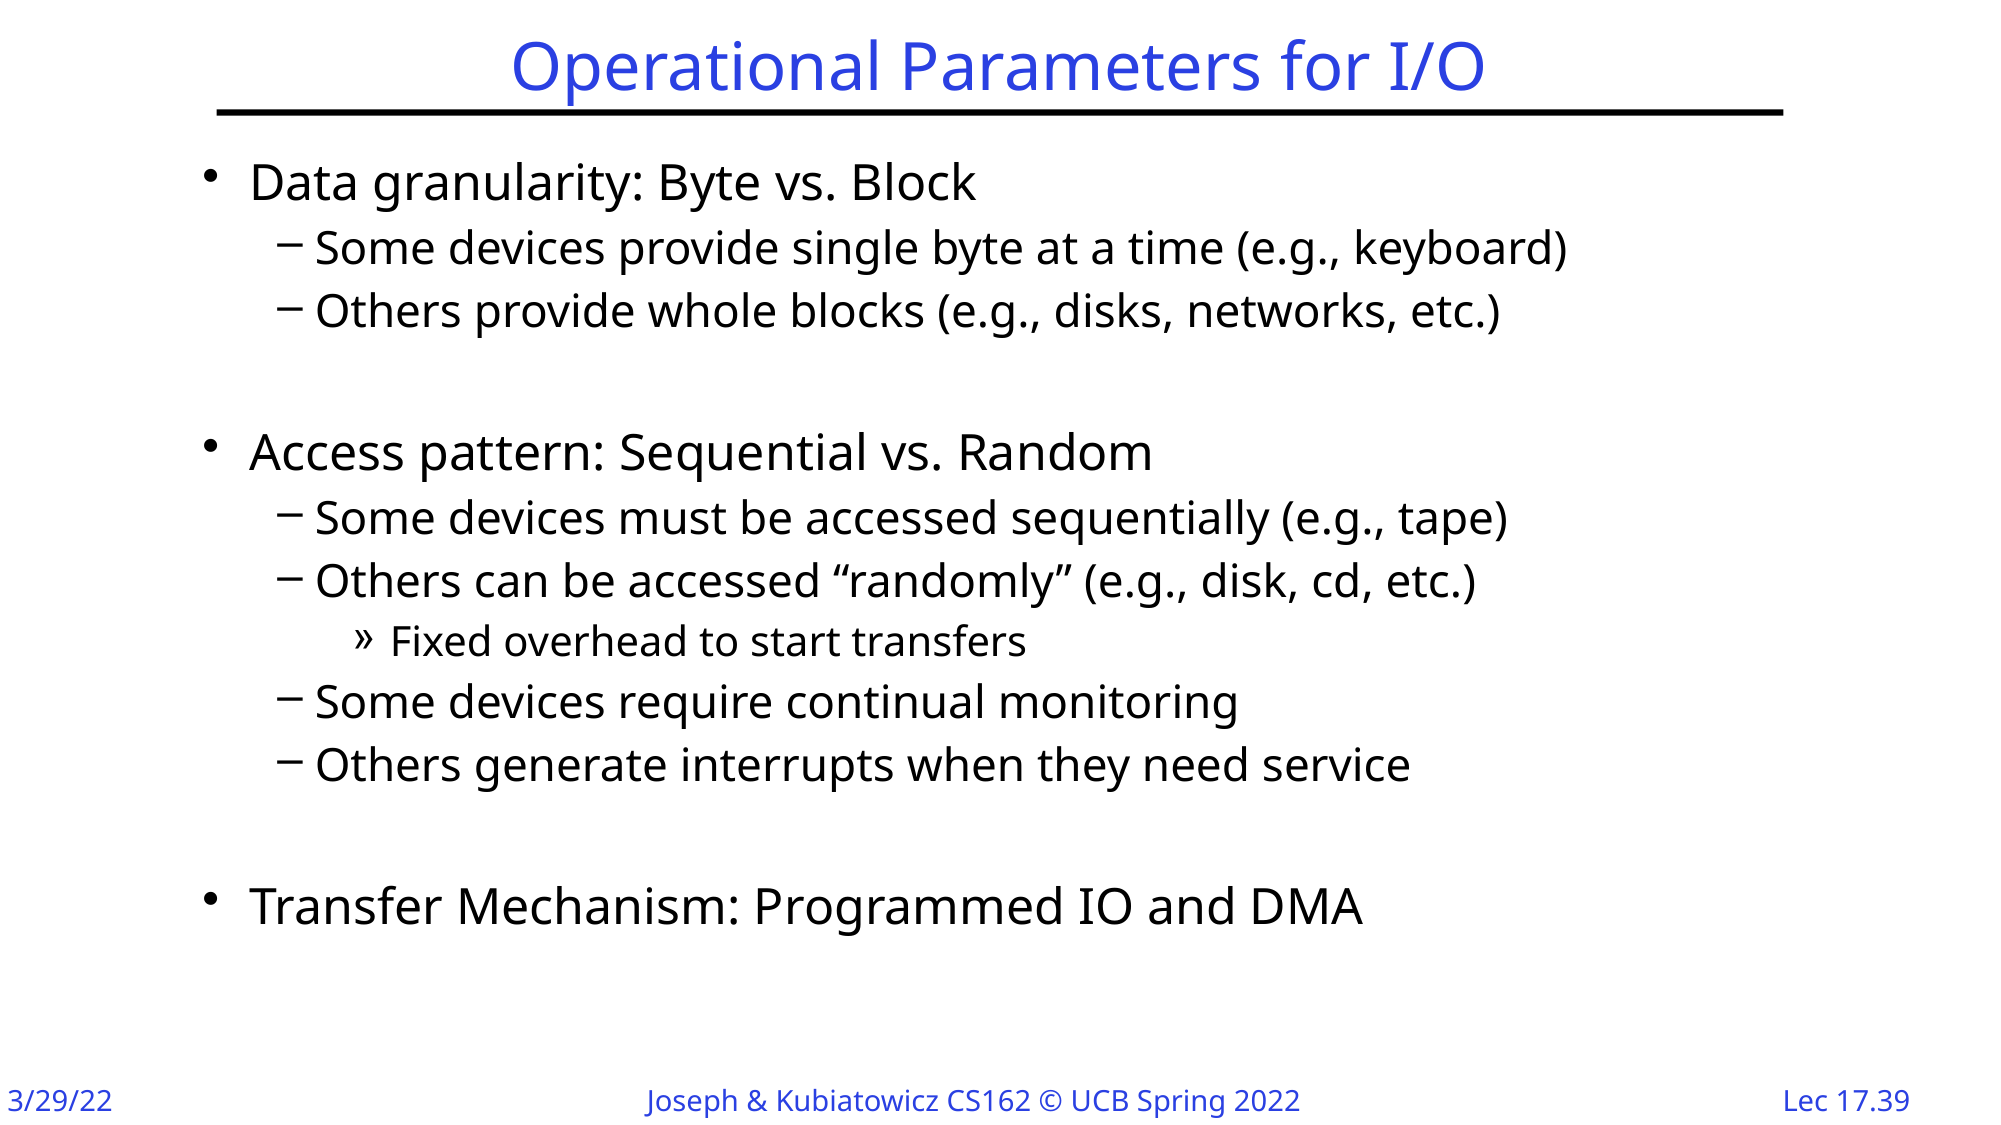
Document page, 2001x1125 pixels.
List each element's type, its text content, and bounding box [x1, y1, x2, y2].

list Data granularity: Byte vs. Block Some devices provide single byte at a time (e.g., keyboard) Others provide whole blocks (e.g., disks, networks, etc.) Access pattern: Sequential vs. Random Some devices must be accessed sequentially (e.g., tape) Others can be accessed “randomly” (e.g., disk, cd, etc.) Fixed overhead to start transfers Some devices require continual monitoring Others generate interrupts when they need service Transfer Mechanism: Programmed IO and DMA [187, 149, 1813, 1088]
title Operational Parameters for I/O [216, 24, 1784, 113]
